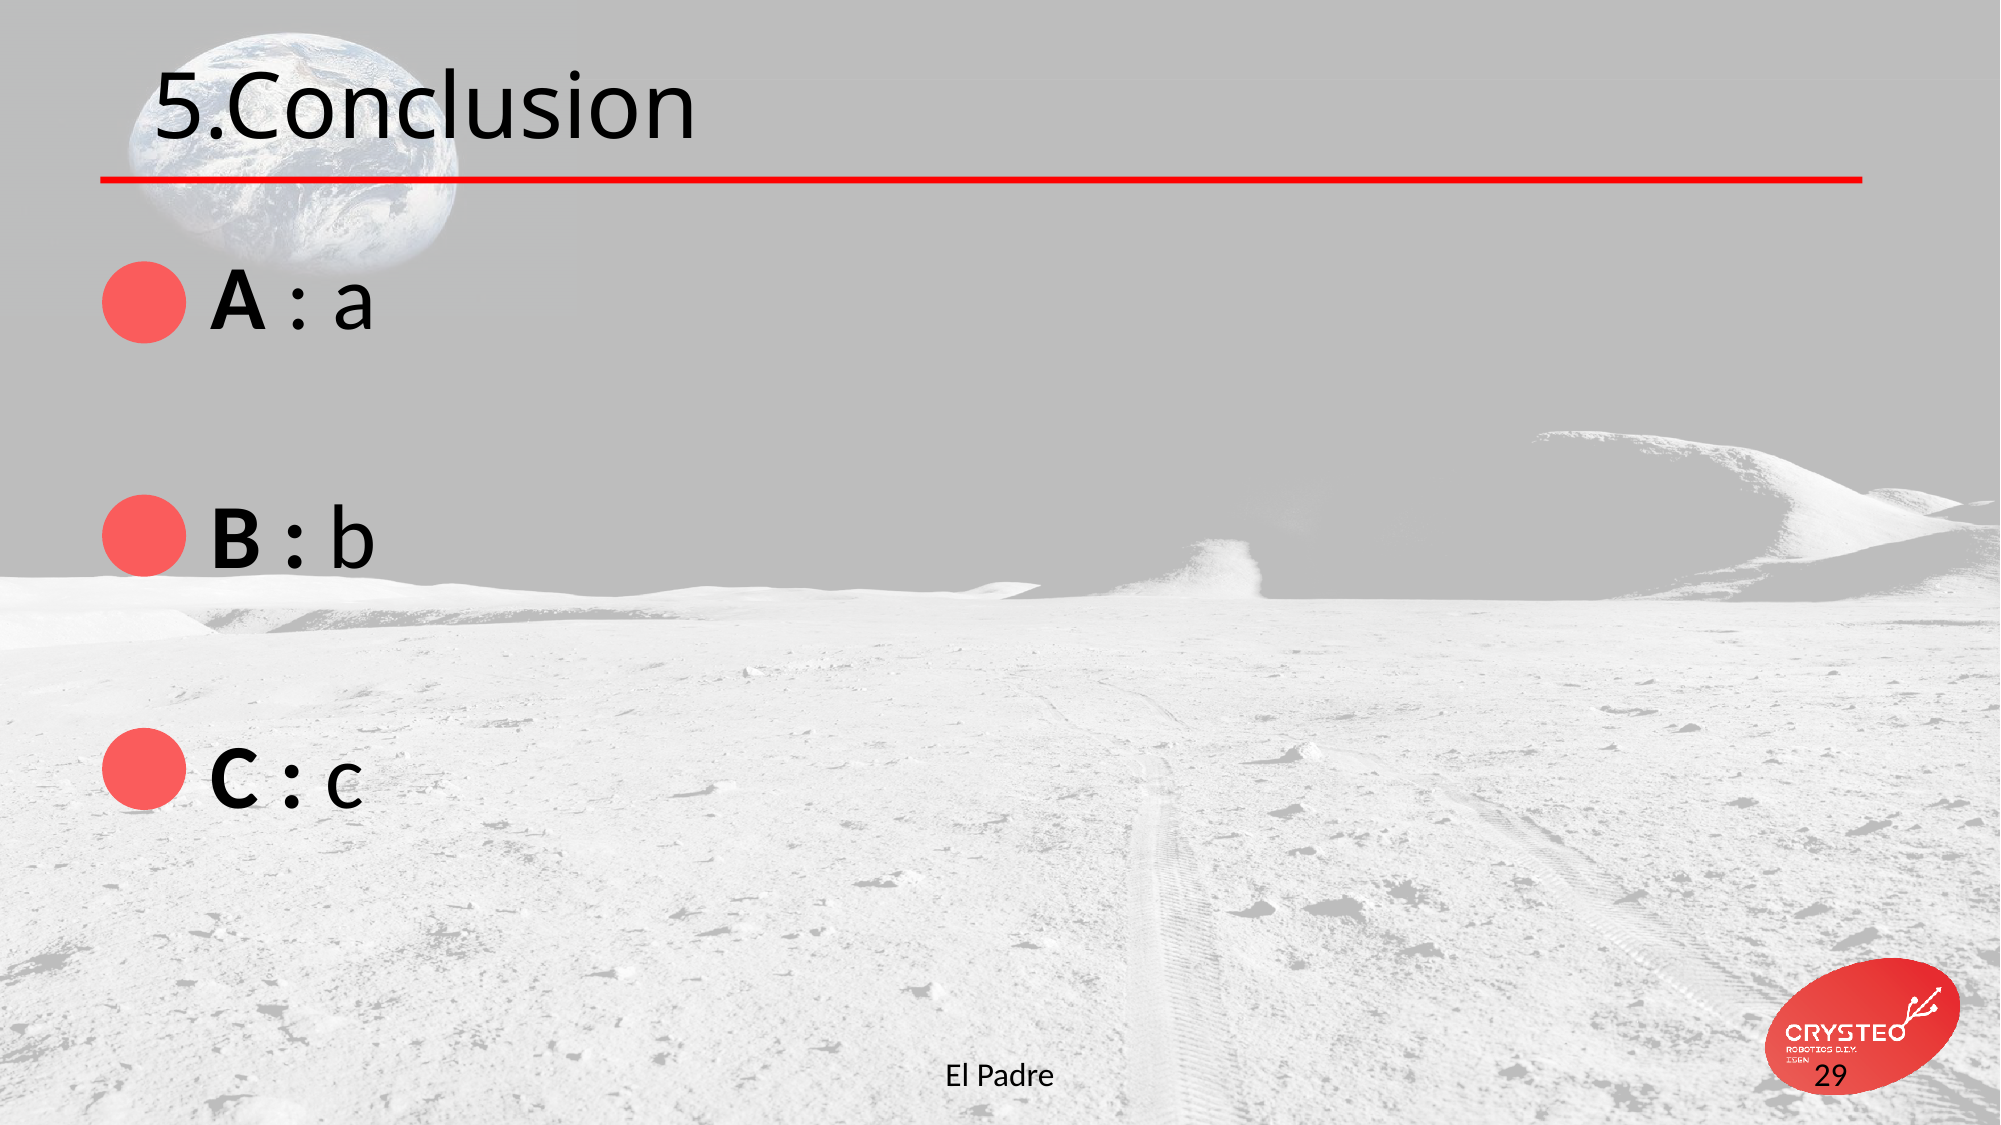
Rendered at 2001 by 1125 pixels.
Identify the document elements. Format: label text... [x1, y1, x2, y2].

text_box 5.Conclusion [137, 0, 1863, 179]
text_box [101, 260, 188, 345]
footer El Padre [662, 1042, 1338, 1103]
text_box [101, 493, 188, 578]
slide_number 29 [1412, 1042, 1863, 1103]
text_box [101, 726, 188, 812]
text_box 5.Conclusion [137, 181, 1863, 218]
list A : a B : b C : c [137, 242, 1863, 1043]
picture [1765, 958, 1960, 1095]
